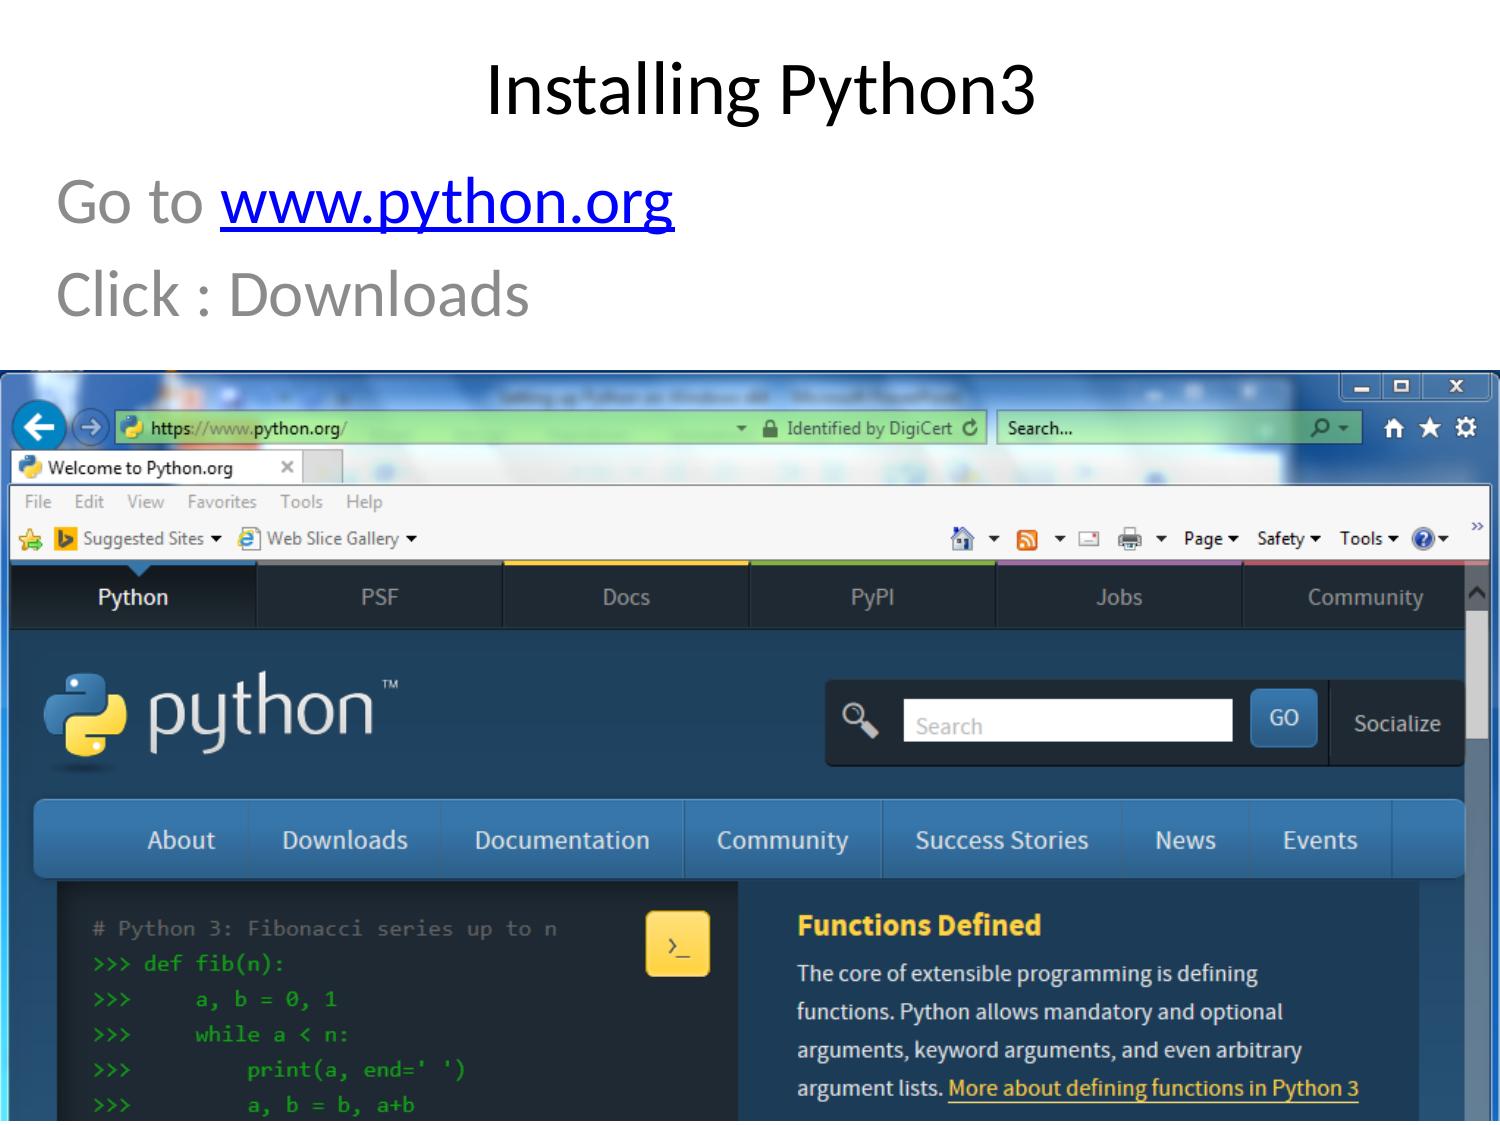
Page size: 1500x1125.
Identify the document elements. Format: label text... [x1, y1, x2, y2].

text_box Go to www.python.org Click : Downloads [41, 149, 1281, 338]
text_box Installing Python3 [123, 30, 1399, 138]
picture [0, 369, 1500, 1121]
